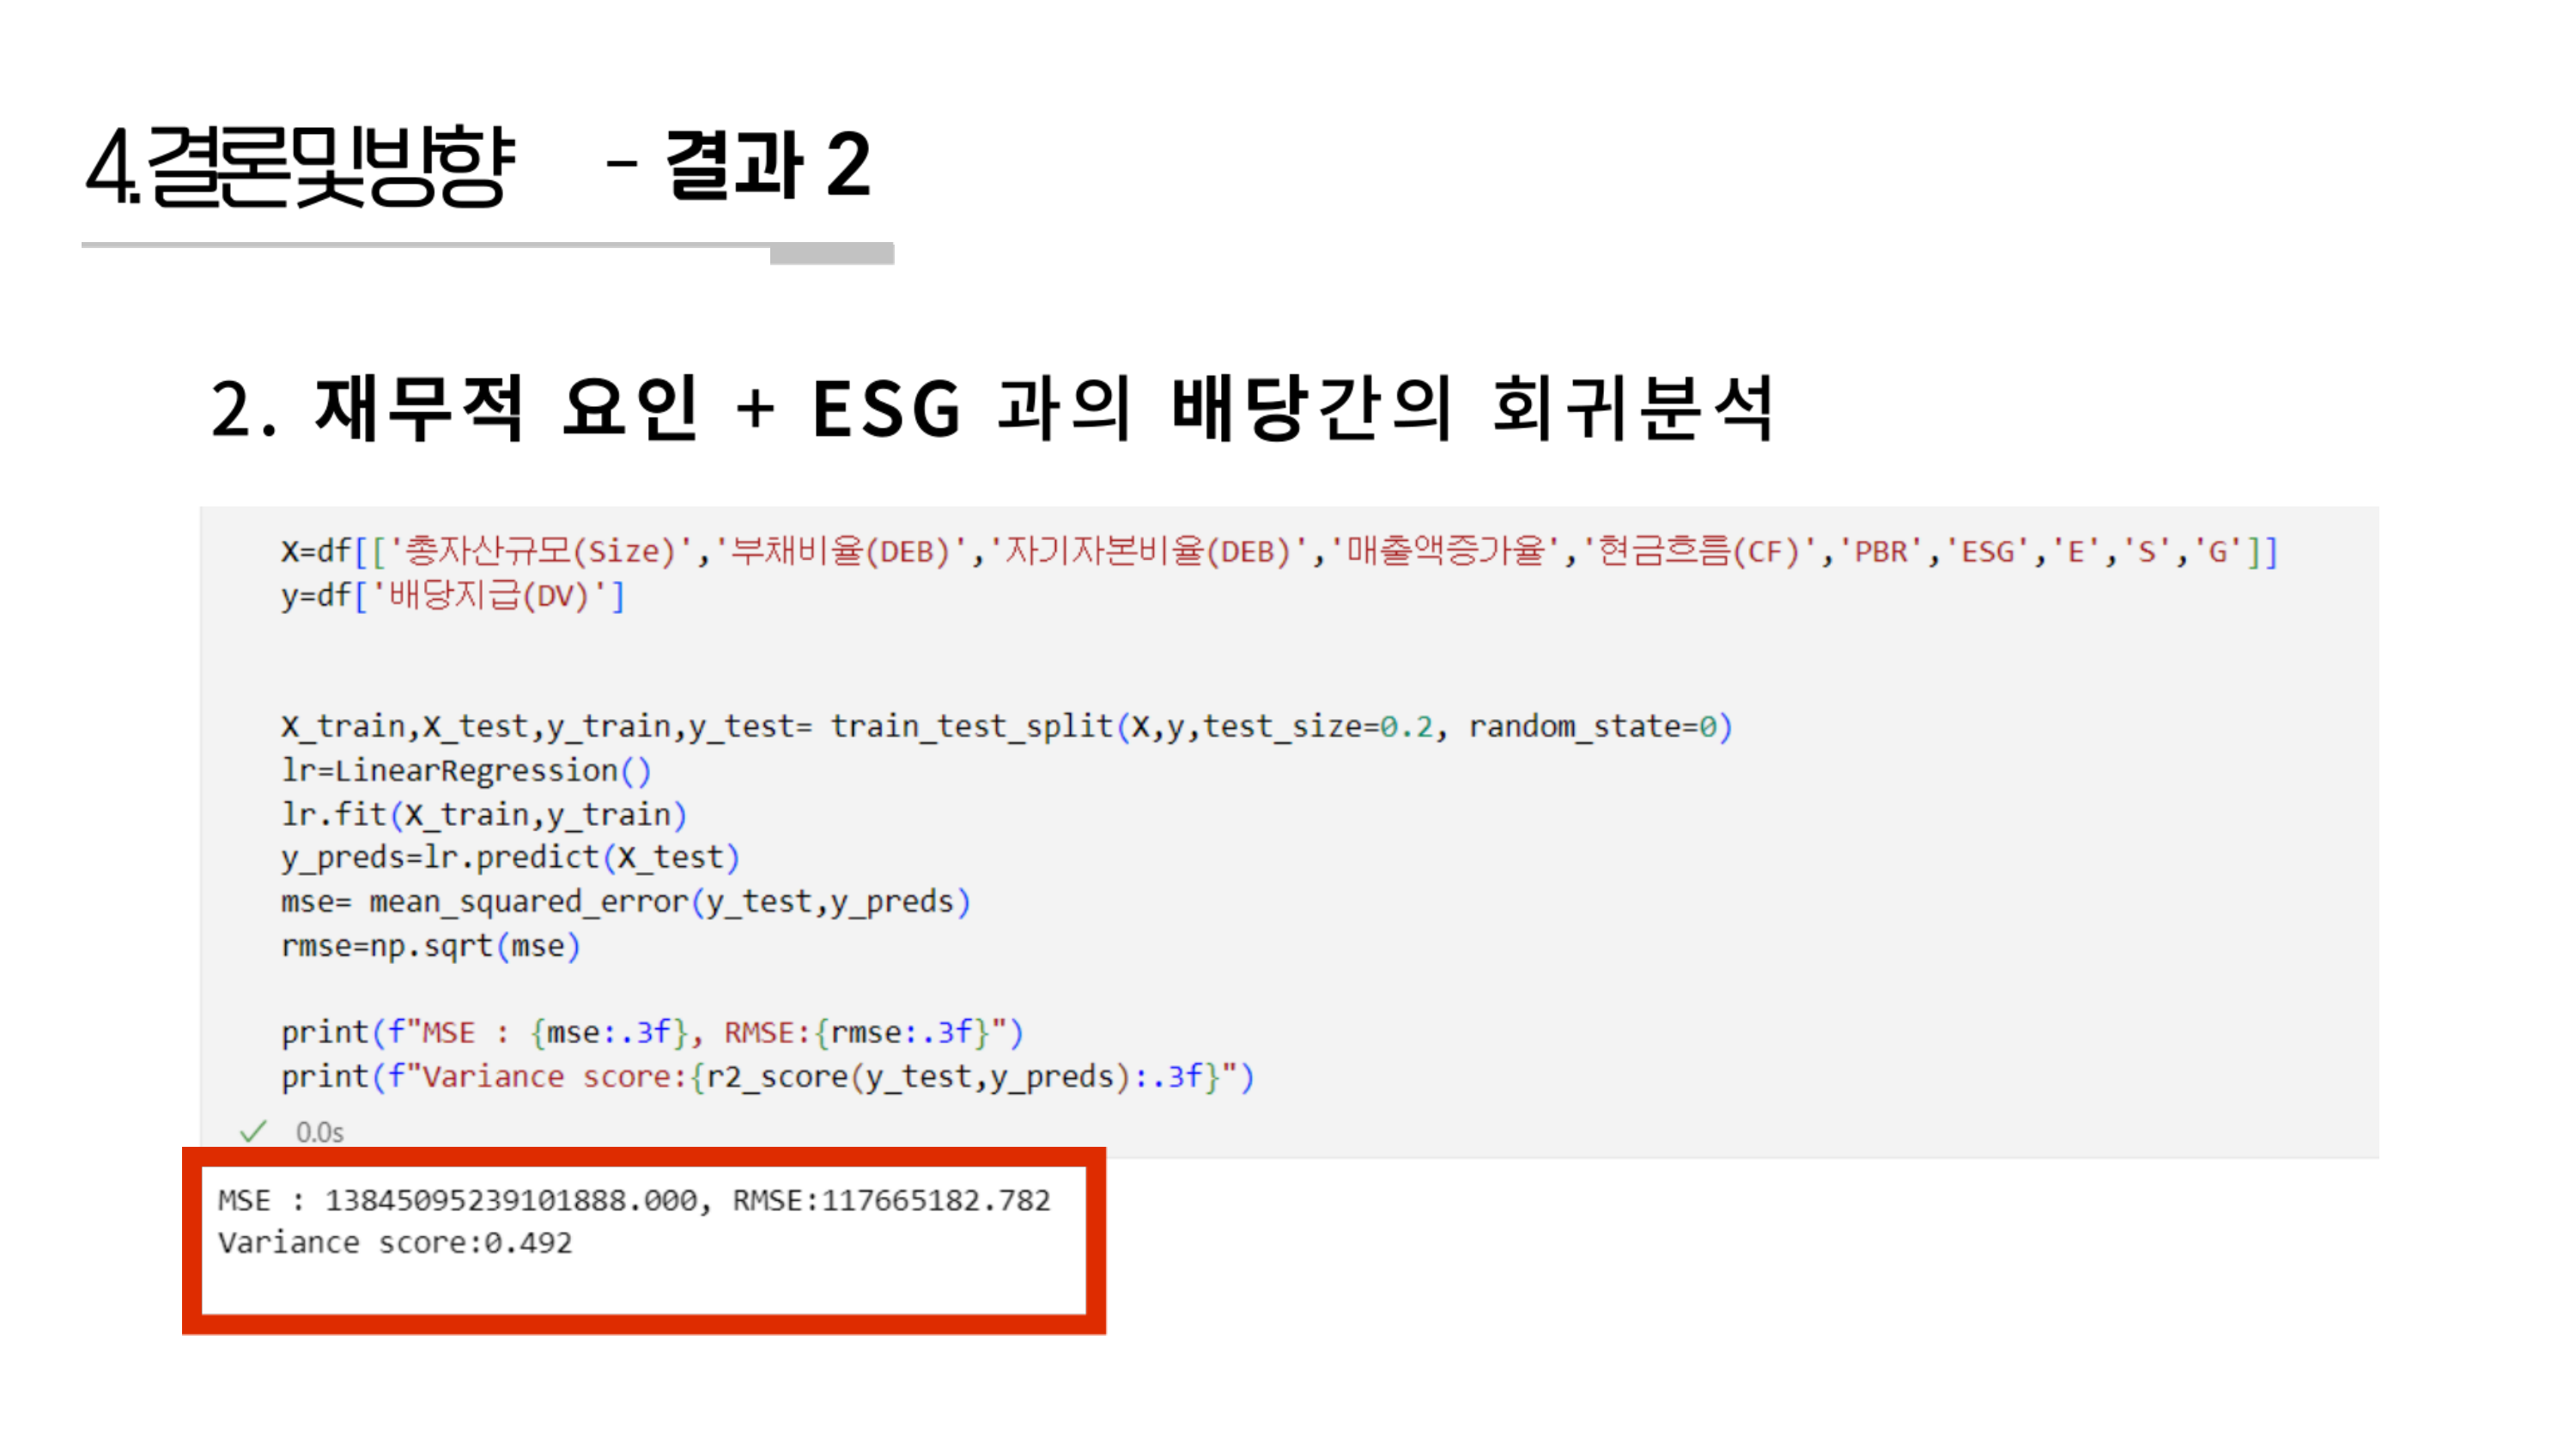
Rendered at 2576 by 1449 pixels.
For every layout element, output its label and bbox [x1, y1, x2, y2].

picture [3, 343, 1809, 476]
text_box [81, 242, 896, 248]
text_box [197, 506, 2379, 1295]
text_box [182, 1147, 1108, 1337]
picture [67, 80, 914, 252]
text_box [769, 253, 896, 265]
